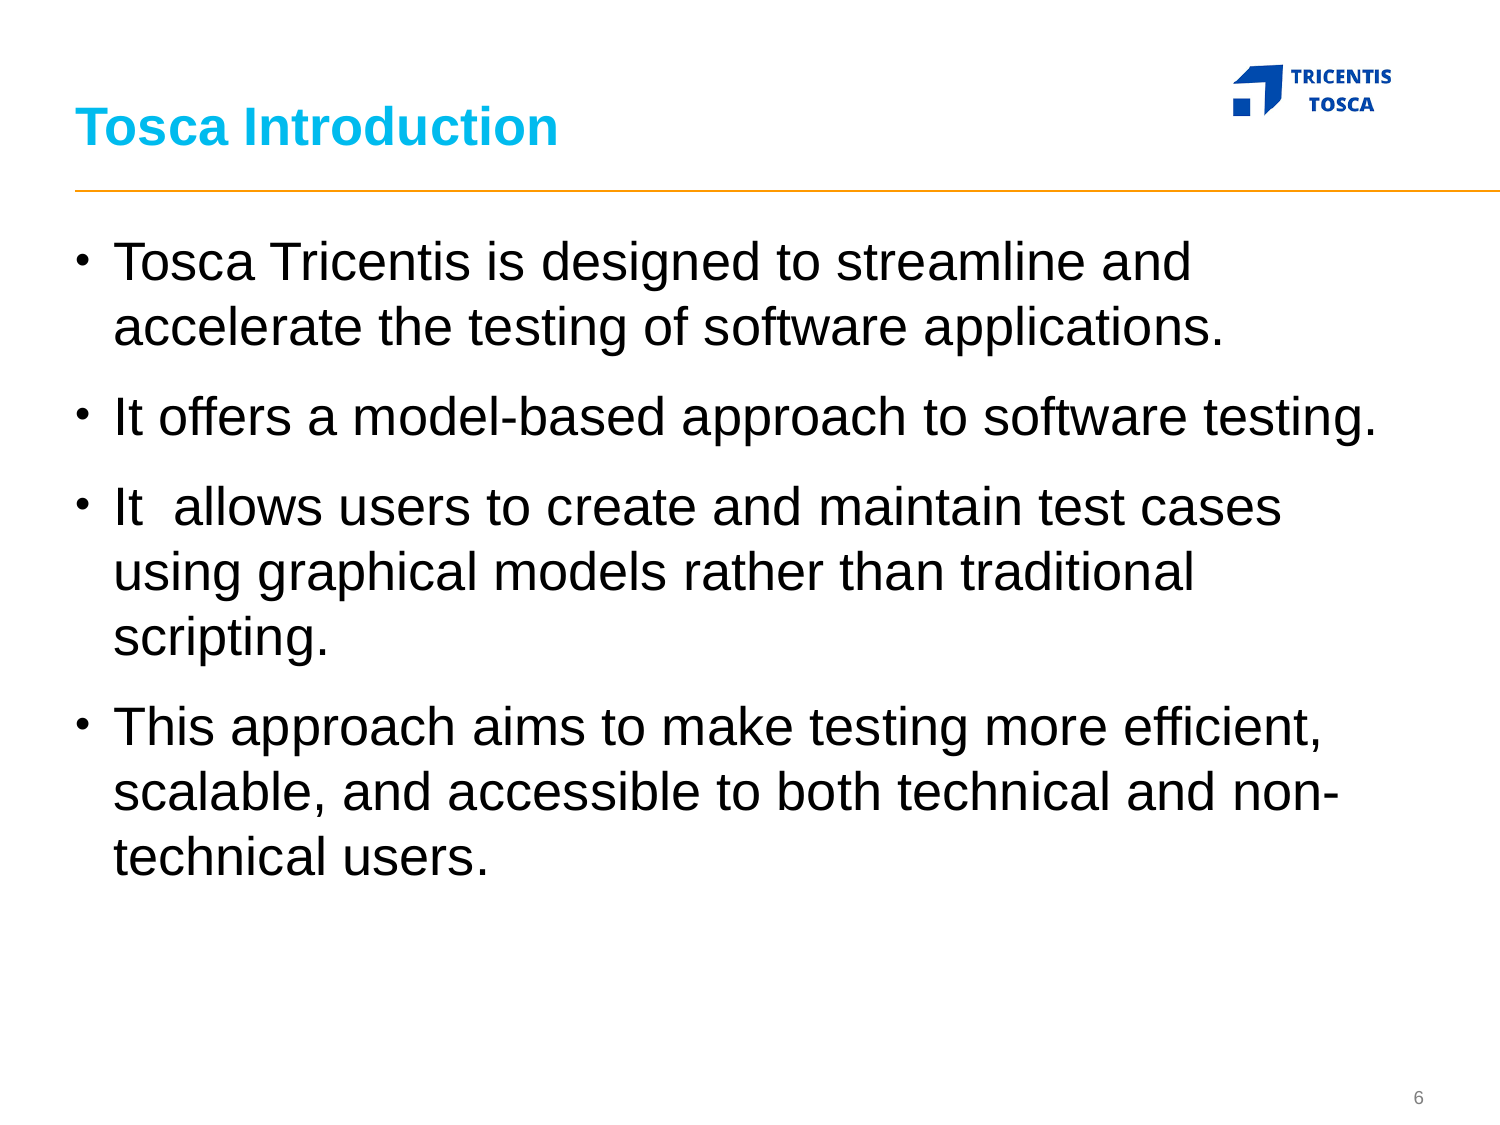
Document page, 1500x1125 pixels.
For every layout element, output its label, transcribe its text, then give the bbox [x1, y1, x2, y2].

list Tosca Tricentis is designed to streamline and accelerate the testing of software applications. It offers a model-based approach to software testing. It allows users to create and maintain test cases using graphical models rather than traditional scripting. This approach aims to make testing more efficient, scalable, and accessible to both technical and non-technical users. [75, 226, 1425, 1018]
title Tosca Introduction [75, 27, 1422, 157]
